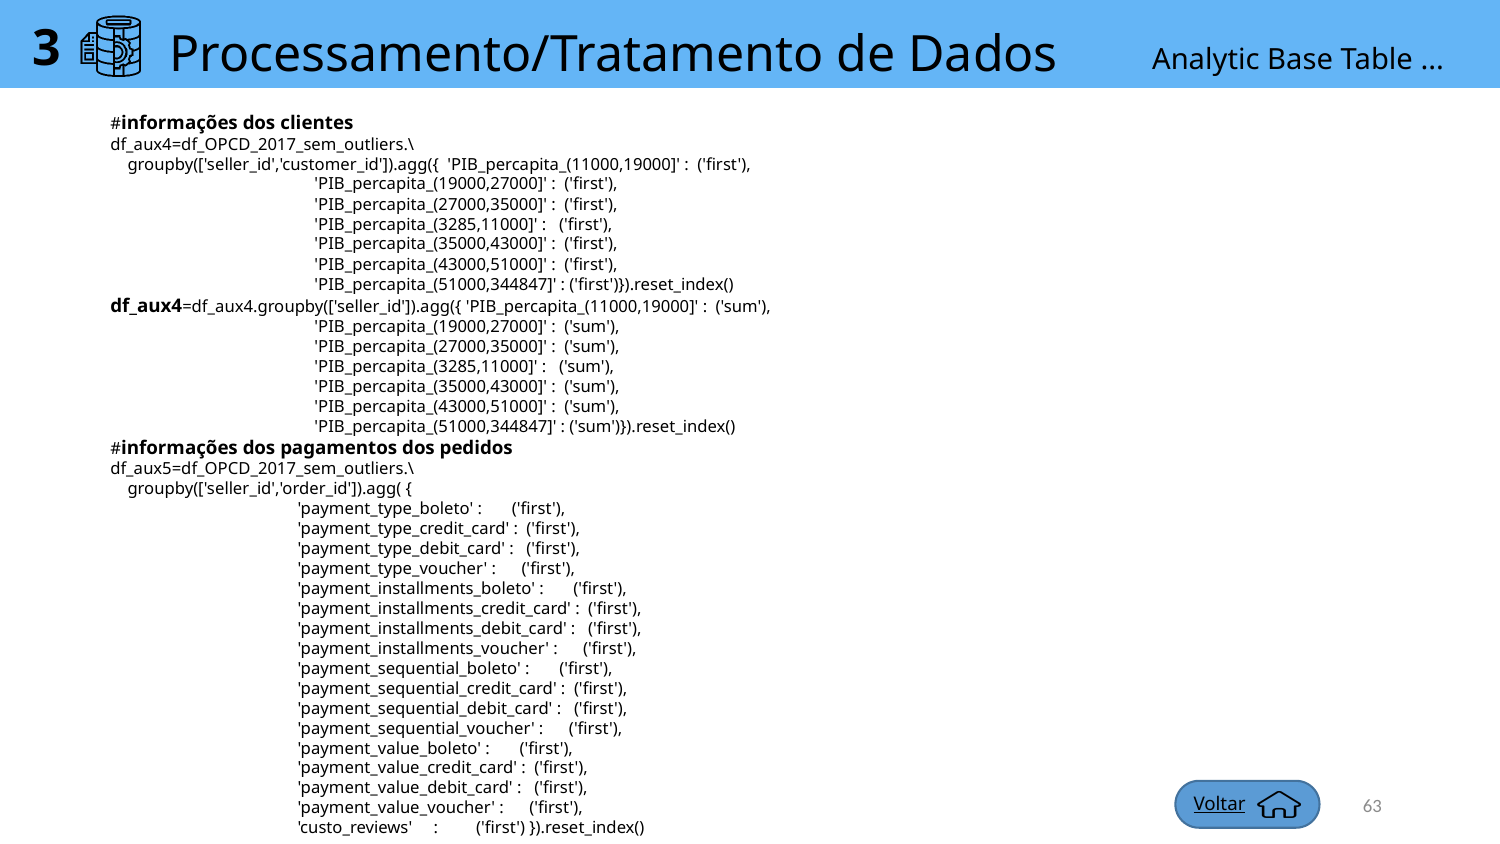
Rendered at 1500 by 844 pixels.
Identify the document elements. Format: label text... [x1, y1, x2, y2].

text_box Processamento/Tratamento de Dados [154, 14, 1083, 90]
picture [1257, 791, 1301, 818]
text_box [0, 0, 1500, 89]
text_box 3 [18, 8, 77, 83]
slide_number 63 [1331, 782, 1397, 827]
text_box #informações dos clientes df_aux4=df_OPCD_2017_sem_outliers.\ groupby(['seller_id','customer_id']).agg({ 'PIB_percapita_(11000,19000]' : ('first'), 'PIB_percapita_(19000,27000]' : ('first'), 'PIB_percapita_(27000,35000]' : ('first'), 'PIB_percapita_(3285,11000]' : ('first'), 'PIB_percapita_(35000,43000]' : ('first'), 'PIB_percapita_(43000,51000]' : ('first'), 'PIB_percapita_(51000,344847]' : ('first')}).reset_index() df_aux4=df_aux4.groupby(['seller_id']).agg({ 'PIB_percapita_(11000,19000]' : ('sum'), 'PIB_percapita_(19000,27000]' : ('sum'), 'PIB_percapita_(27000,35000]' : ('sum'), 'PIB_percapita_(3285,11000]' : ('sum'), 'PIB_percapita_(35000,43000]' : ('sum'), 'PIB_percapita_(43000,51000]' : ('sum'), 'PIB_percapita_(51000,344847]' : ('sum')}).reset_index() #informações dos pagamentos dos pedidos df_aux5=df_OPCD_2017_sem_outliers.\ groupby(['seller_id','order_id']).agg( { 'payment_type_boleto' : ('first'), 'payment_type_credit_card' : ('first'), 'payment_type_debit_card' : ('first'), 'payment_type_voucher' : ('first'), 'payment_installments_boleto' : ('first'), 'payment_installments_credit_card' : ('first'), 'payment_installments_debit_card' : ('first'), 'payment_installments_voucher' : ('first'), 'payment_sequential_boleto' : ('first'), 'payment_sequential_credit_card' : ('first'), 'payment_sequential_debit_card' : ('first'), 'payment_sequential_voucher' : ('first'), 'payment_value_boleto' : ('first'), 'payment_value_credit_card' : ('first'), 'payment_value_debit_card' : ('first'), 'payment_value_voucher' : ('first'), 'custo_reviews' : ('first') }).reset_index() [95, 103, 1138, 844]
text_box Analytic Base Table ... [1137, 32, 1481, 83]
text_box Voltar [1174, 779, 1321, 829]
picture [79, 14, 142, 78]
